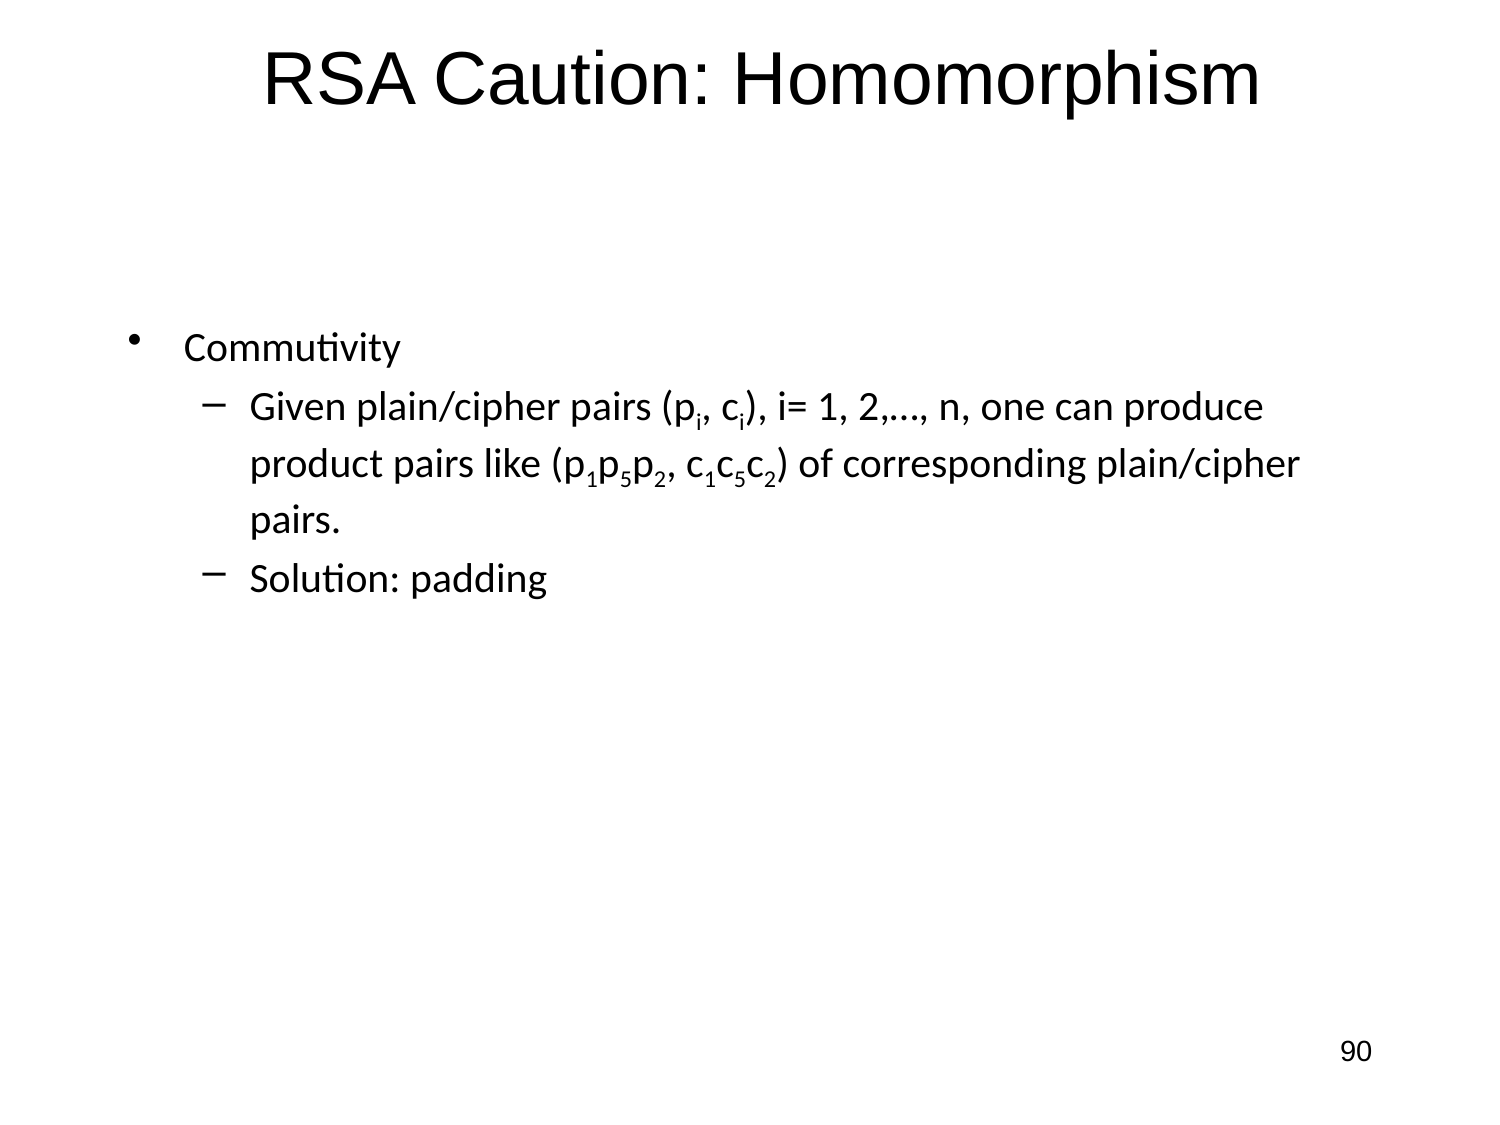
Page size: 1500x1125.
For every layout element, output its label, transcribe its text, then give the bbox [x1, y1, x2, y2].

title RSA Caution: Homomorphism [124, 0, 1401, 151]
list Commutivity Given plain/cipher pairs (pi, ci), i= 1, 2,…, n, one can produce product pairs like (p1p5p2, c1c5c2) of corresponding plain/cipher pairs. Solution: padding [112, 312, 1388, 988]
slide_number 90 [1074, 1024, 1388, 1101]
